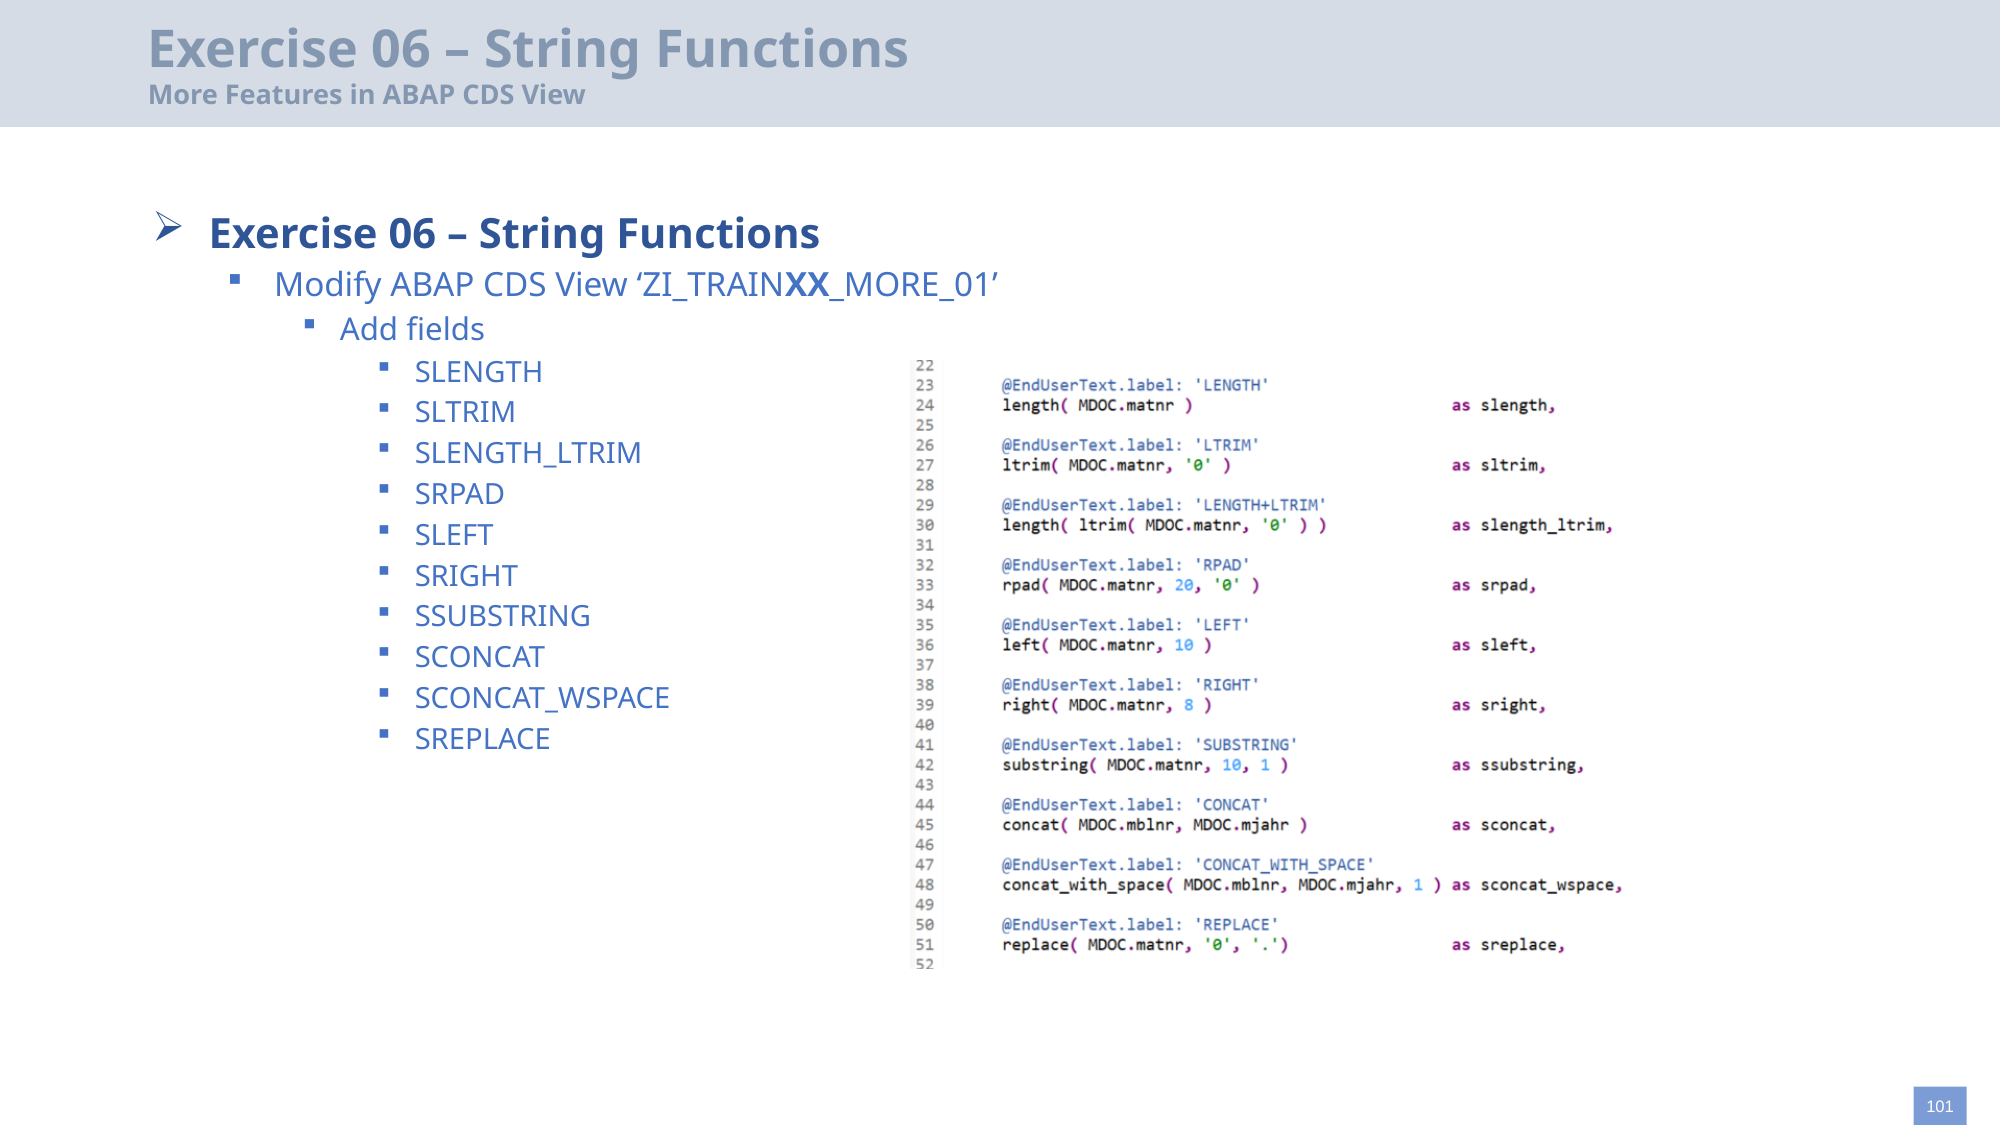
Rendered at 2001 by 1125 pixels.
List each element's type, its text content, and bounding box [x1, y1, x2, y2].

picture [910, 360, 1654, 970]
list Exercise 06 – String Functions Modify ABAP CDS View ‘ZI_TRAINXX_MORE_01’ Add fields SLENGTH SLTRIM SLENGTH_LTRIM SRPAD SLEFT SRIGHT SSUBSTRING SCONCAT SCONCAT_WSPACE SREPLACE [137, 199, 1863, 1014]
title Exercise 06 – String Functions More Features in ABAP CDS View [133, 0, 1867, 128]
